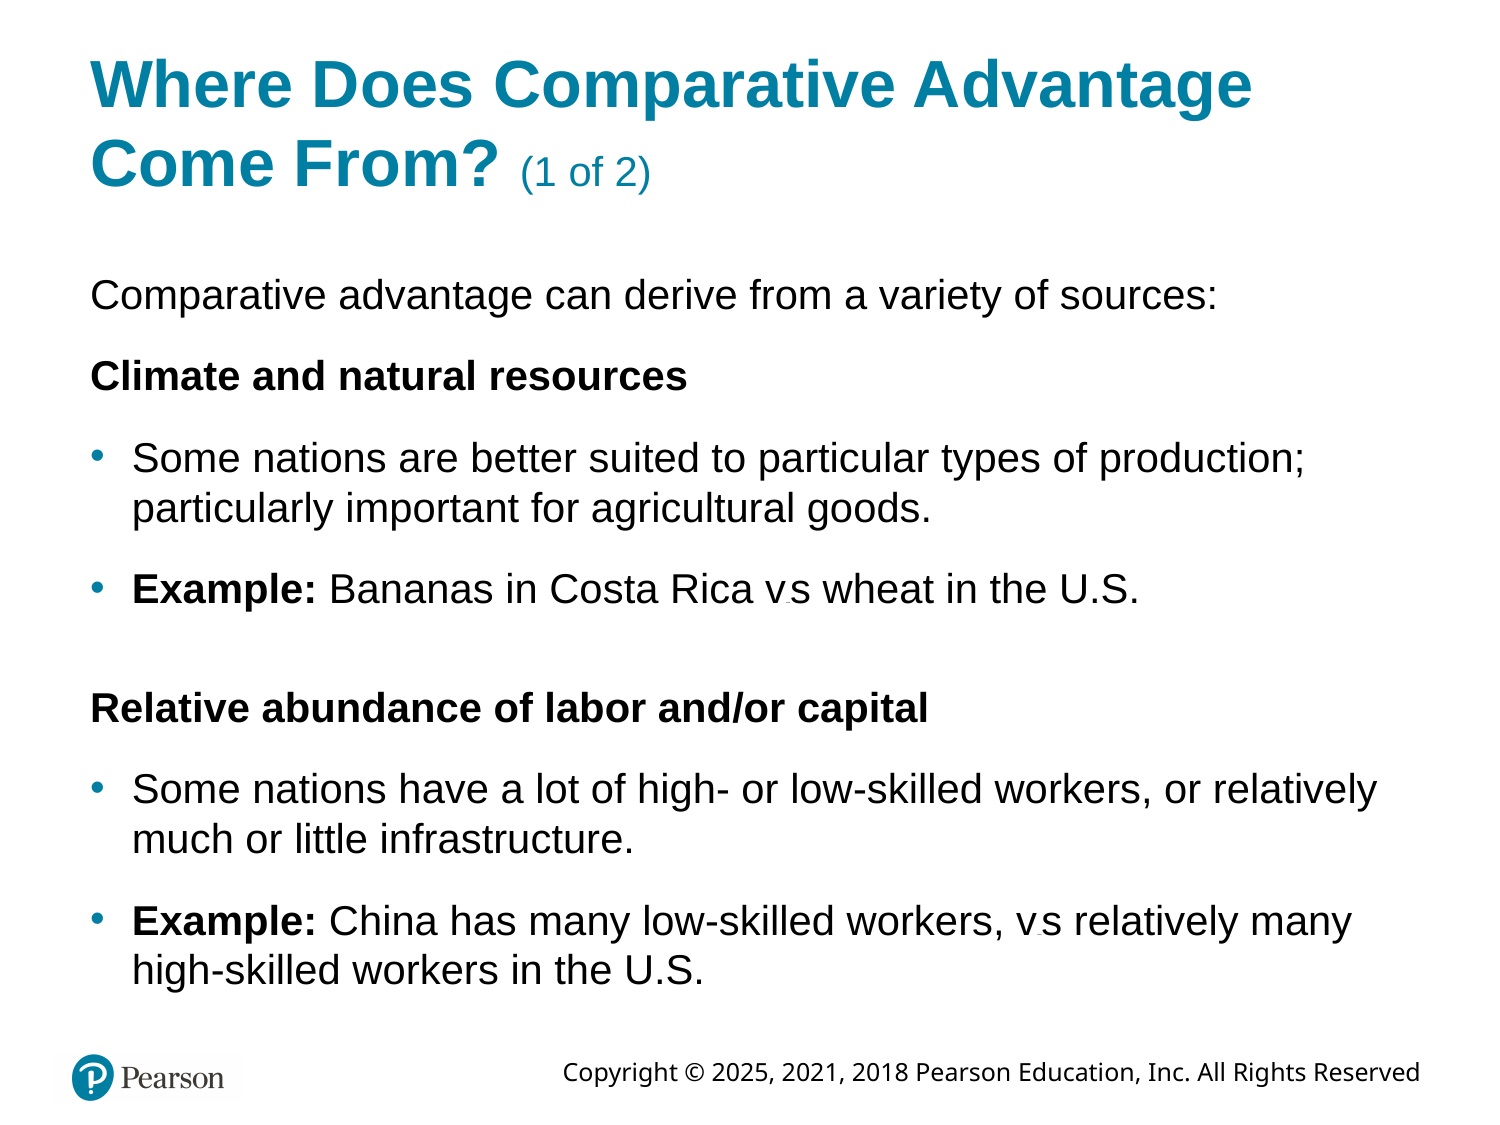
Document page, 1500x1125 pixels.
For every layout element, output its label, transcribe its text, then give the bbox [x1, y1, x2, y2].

picture [51, 1053, 245, 1102]
list Relative abundance of labor and/or capital Some nations have a lot of high- or low-skilled workers, or relatively much or little infrastructure. Example: China has many low-skilled workers, versus relatively many high-skilled workers in the U.S. [75, 665, 1425, 1010]
title Where Does Comparative Advantage Come From? (1 of 2) [75, 35, 1425, 216]
list Comparative advantage can derive from a variety of sources: Climate and natural resources Some nations are better suited to particular types of production; particularly important for agricultural goods. Example: Bananas in Costa Rica versus wheat in the U.S. [75, 252, 1425, 628]
